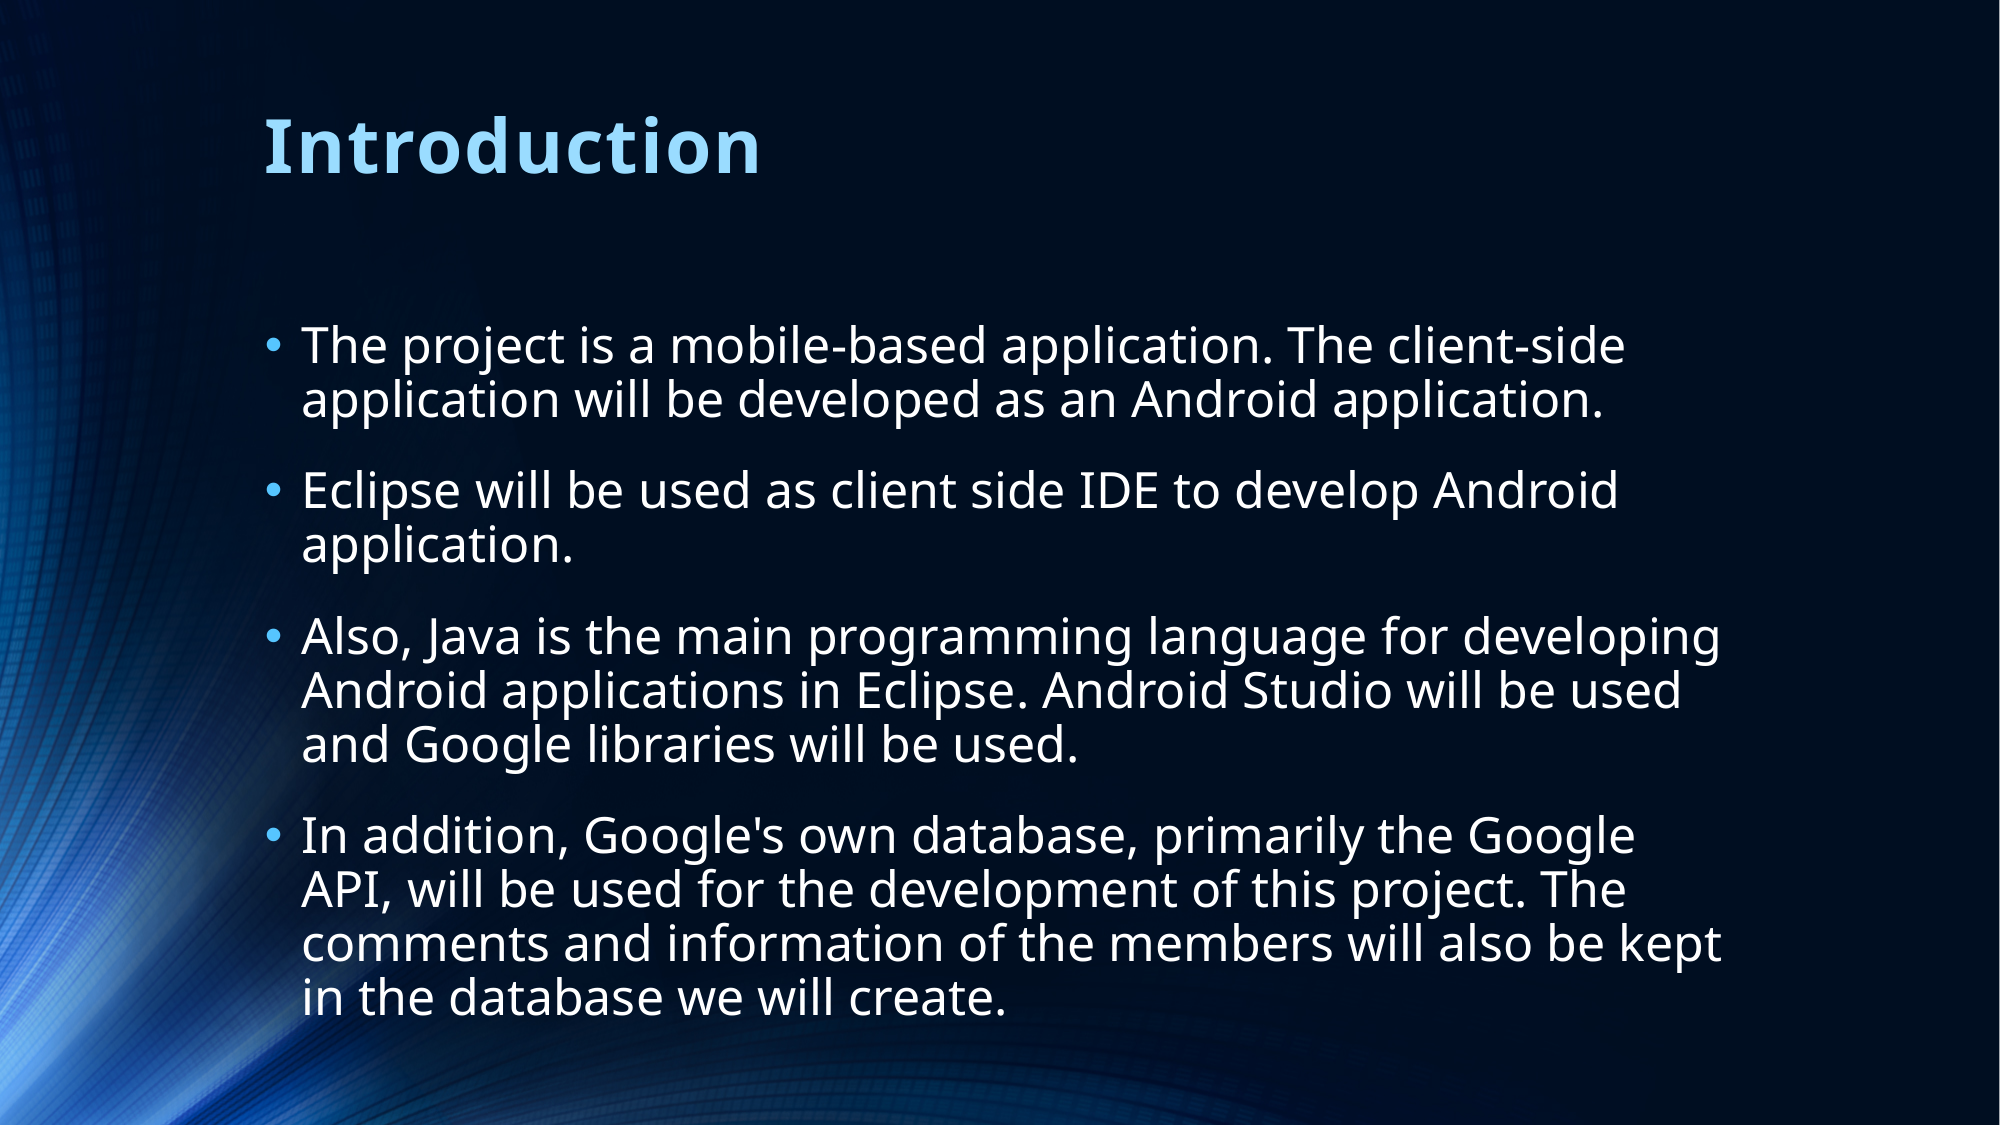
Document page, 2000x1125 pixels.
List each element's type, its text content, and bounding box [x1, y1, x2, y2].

list The project is a mobile-based application. The client-side application will be developed as an Android application. Eclipse will be used as client side IDE to develop Android application. Also, Java is the main programming language for developing Android applications in Eclipse. Android Studio will be used and Google libraries will be used. In addition, Google's own database, primarily the Google API, will be used for the development of this project. The comments and information of the members will also be kept in the database we will create. [249, 312, 1749, 988]
picture [0, 0, 2000, 1125]
title Introduction [249, 62, 1750, 288]
